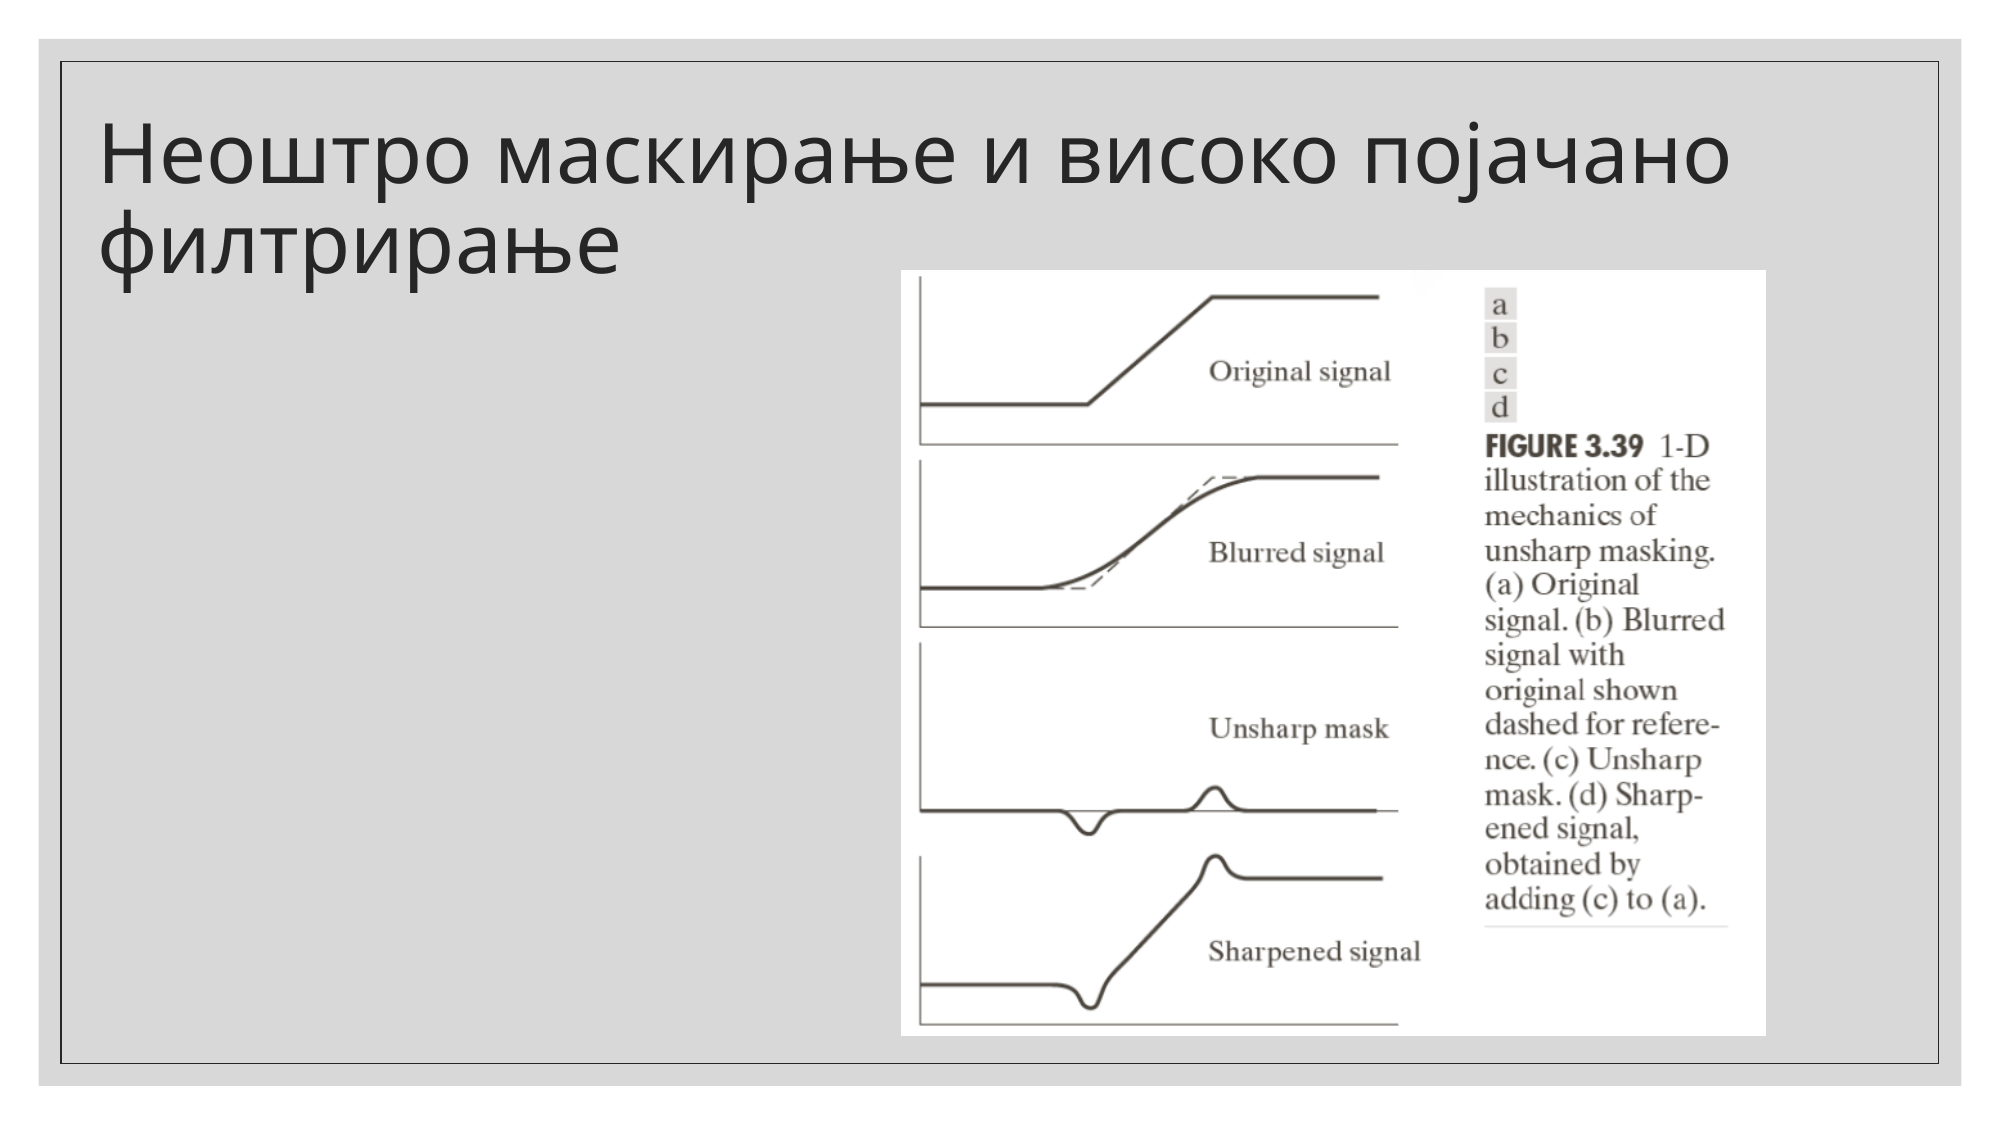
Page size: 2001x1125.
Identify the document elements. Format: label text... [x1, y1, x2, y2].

title Неоштро маскирање и високо појачано филтрирање [82, 88, 1918, 314]
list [901, 270, 1766, 1037]
